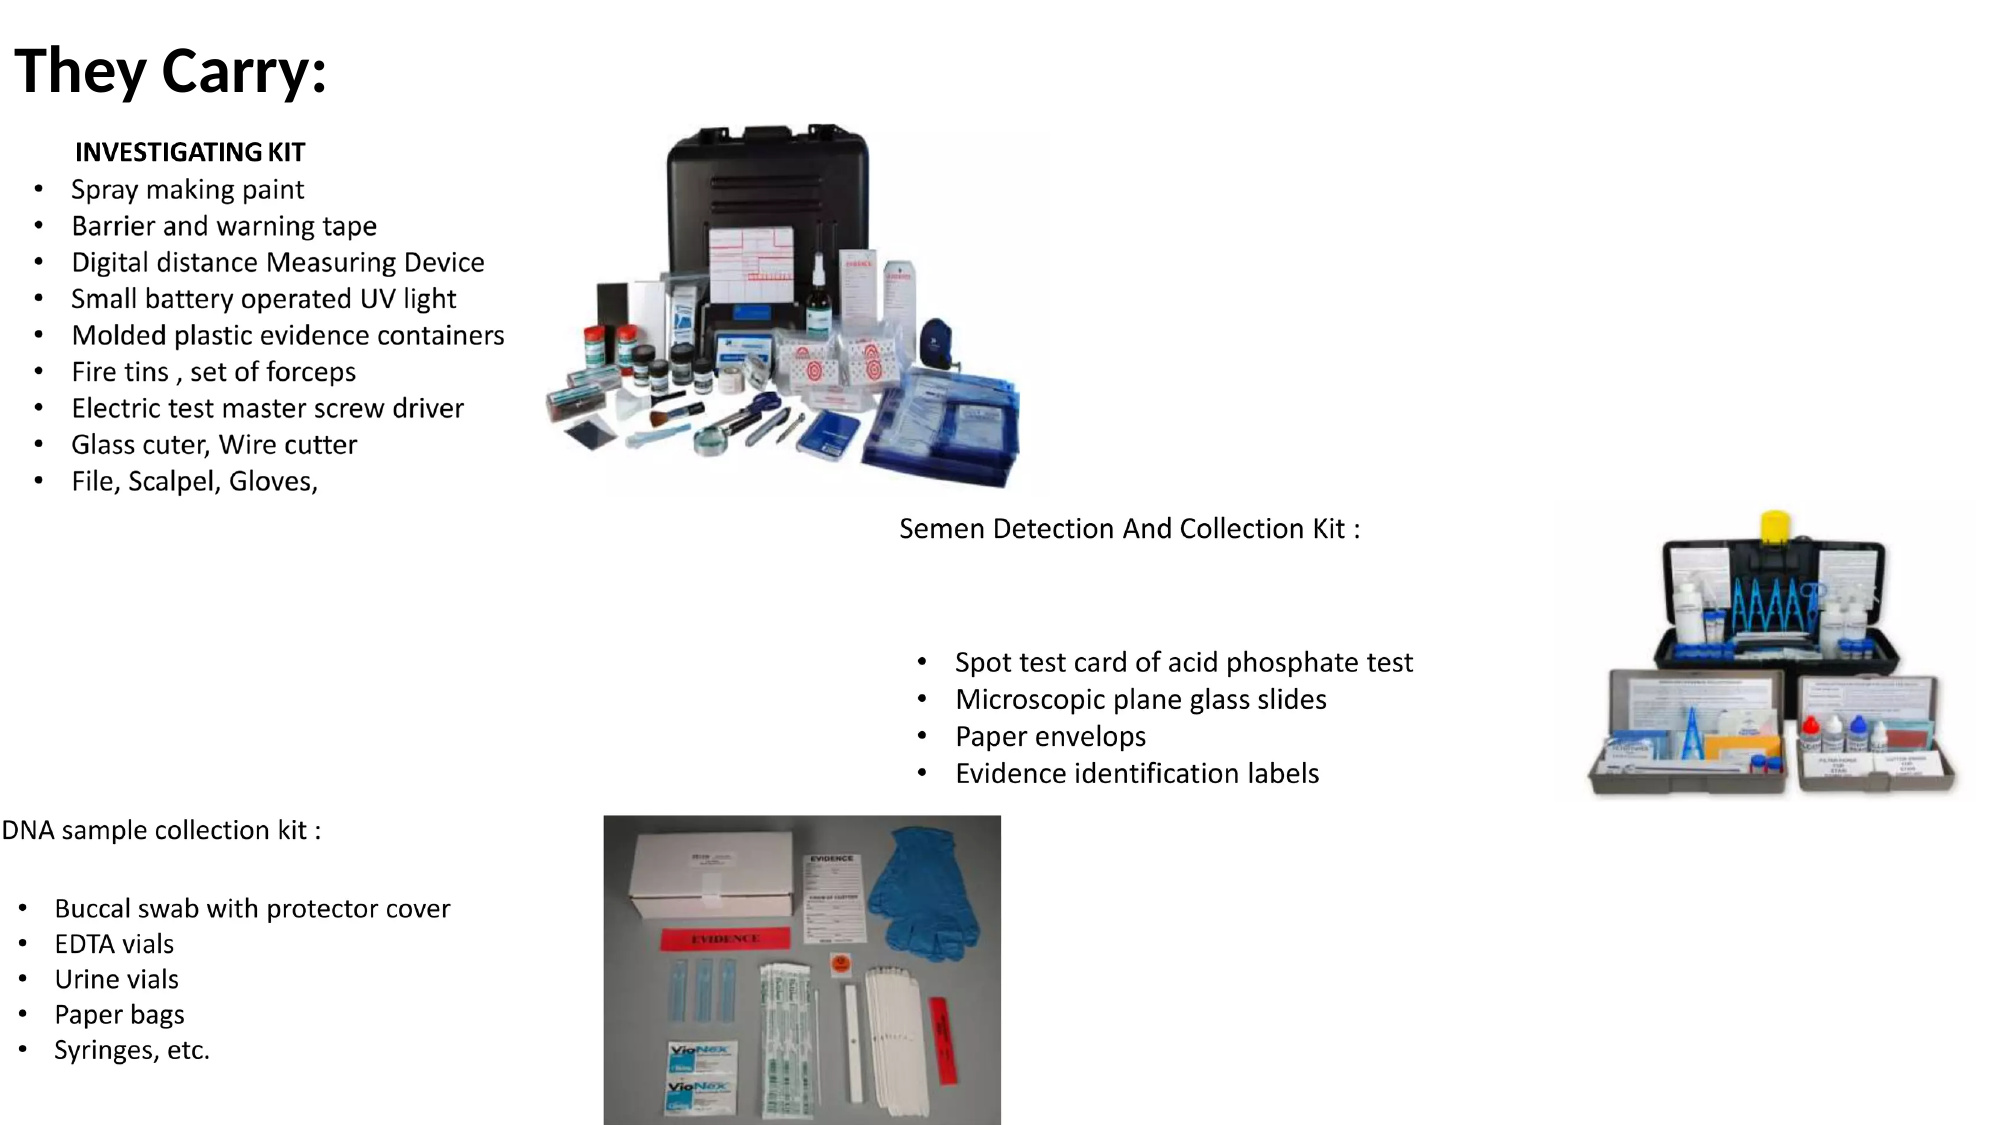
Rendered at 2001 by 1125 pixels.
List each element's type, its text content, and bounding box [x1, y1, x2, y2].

picture [897, 500, 1976, 802]
text_box They Carry: [0, 18, 1997, 113]
picture [21, 114, 1050, 497]
picture [0, 805, 1008, 1125]
